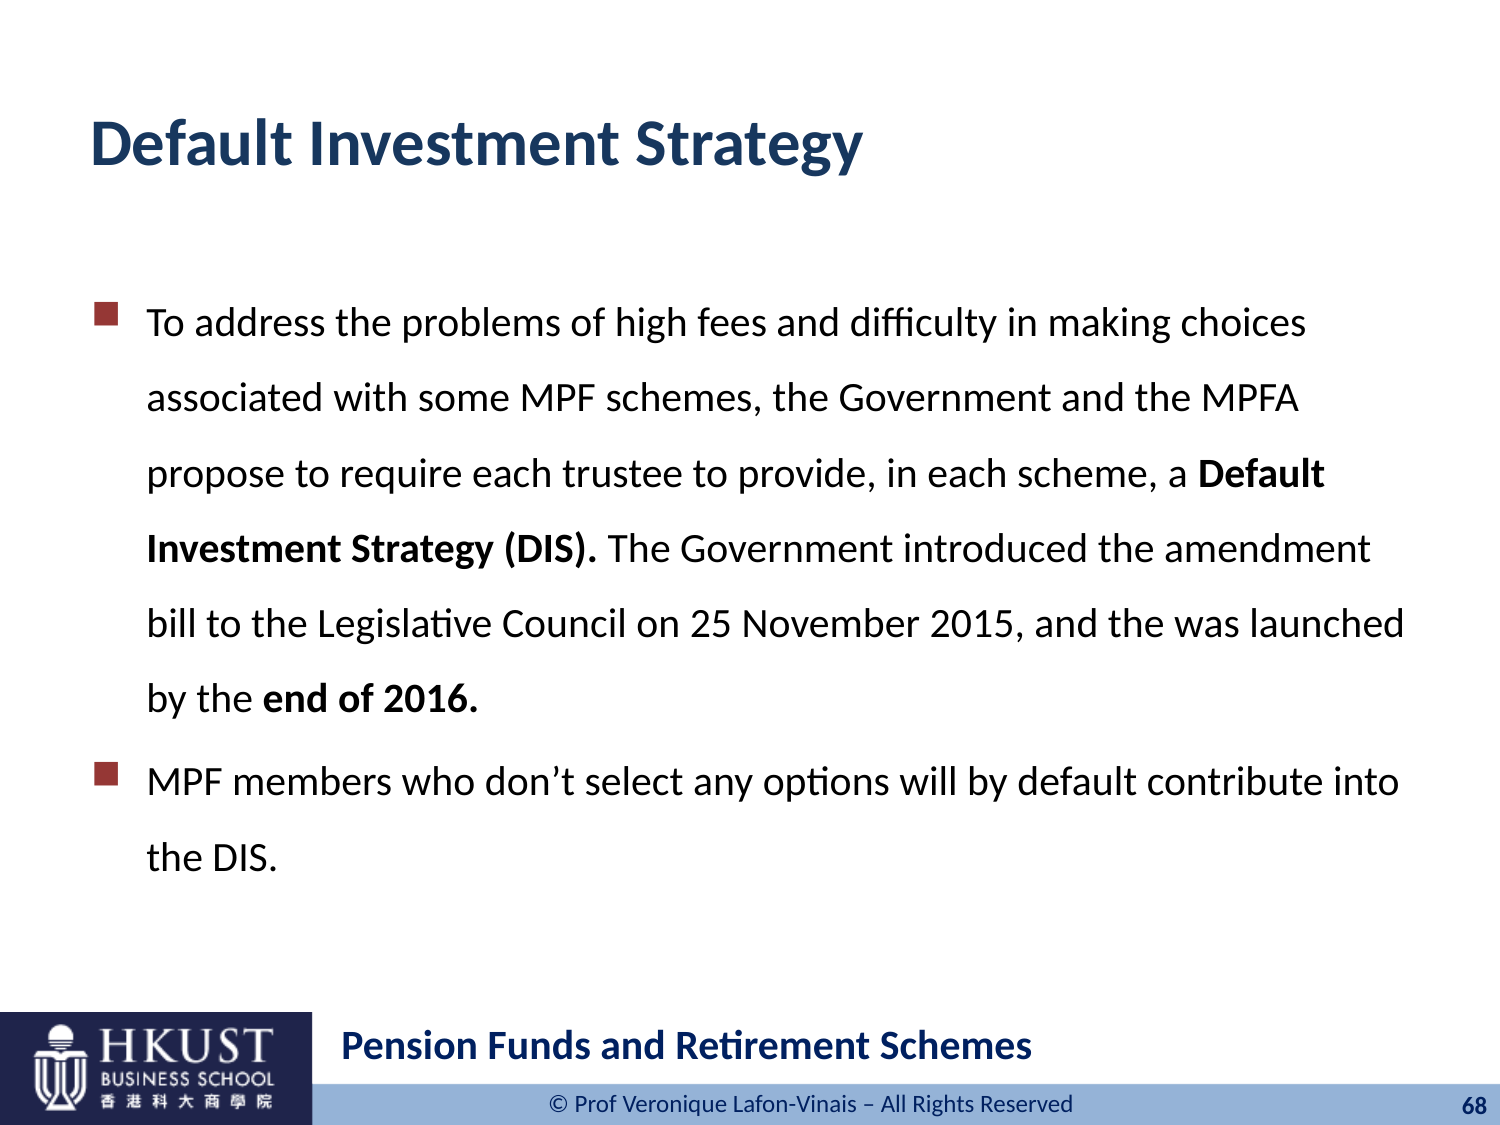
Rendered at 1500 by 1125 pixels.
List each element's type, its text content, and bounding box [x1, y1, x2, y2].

list To address the problems of high fees and difficulty in making choices associated with some MPF schemes, the Government and the MPFA propose to require each trustee to provide, in each scheme, a Default Investment Strategy (DIS). The Government introduced the amendment bill to the Legislative Council on 25 November 2015, and the was launched by the end of 2016. MPF members who don’t select any options will by default contribute into the DIS. [74, 262, 1426, 1006]
picture [0, 1012, 1500, 1125]
slide_number 68 [1351, 1080, 1500, 1125]
title Default Investment Strategy [74, 44, 1426, 233]
footer Pension Funds and Retirement Schemes [326, 1007, 1500, 1078]
